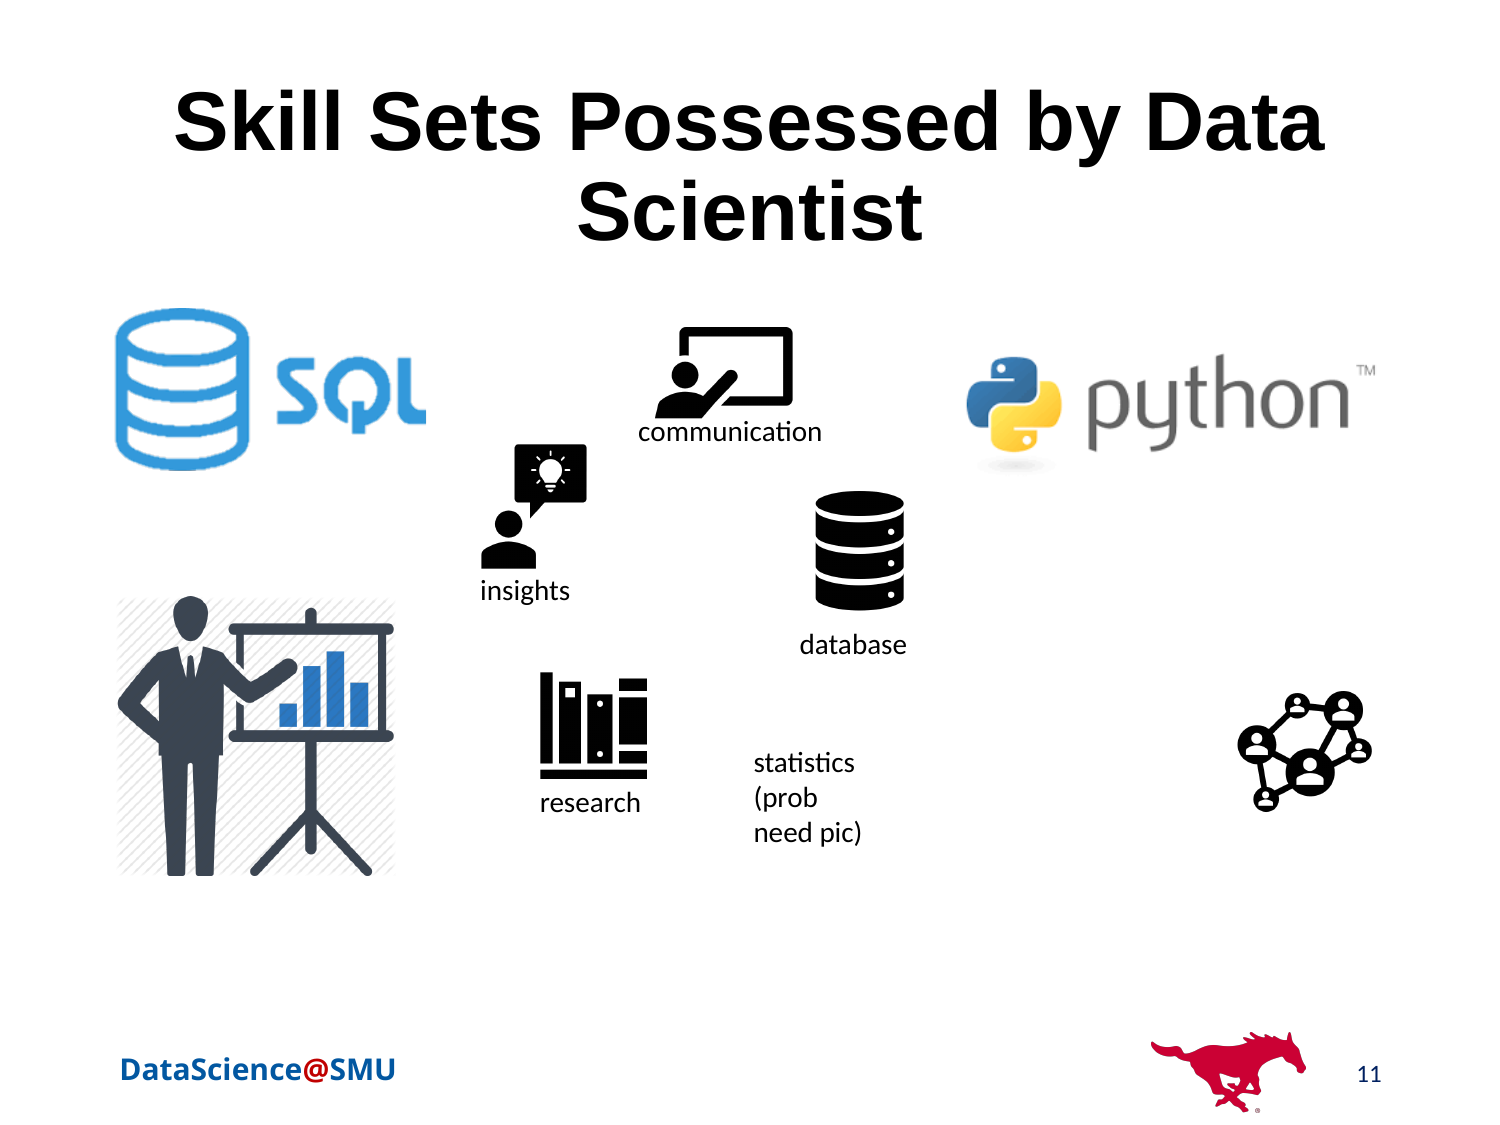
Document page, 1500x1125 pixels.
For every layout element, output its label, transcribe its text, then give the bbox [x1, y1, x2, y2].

text_box database [784, 626, 935, 668]
picture [518, 650, 669, 801]
title Skill Sets Possessed by Data Scientist [103, 59, 1397, 278]
text_box insights [465, 581, 602, 614]
picture [1151, 1032, 1306, 1042]
picture [94, 308, 451, 475]
picture [458, 430, 609, 581]
text_box statistics (prob need pic) [738, 736, 889, 856]
picture [1151, 1103, 1306, 1113]
picture [115, 596, 396, 876]
text_box research [524, 775, 675, 826]
picture [784, 329, 1415, 626]
slide_number 11 [1059, 1042, 1397, 1103]
text_box communication [623, 405, 860, 455]
picture [648, 297, 799, 448]
picture [1228, 676, 1379, 827]
